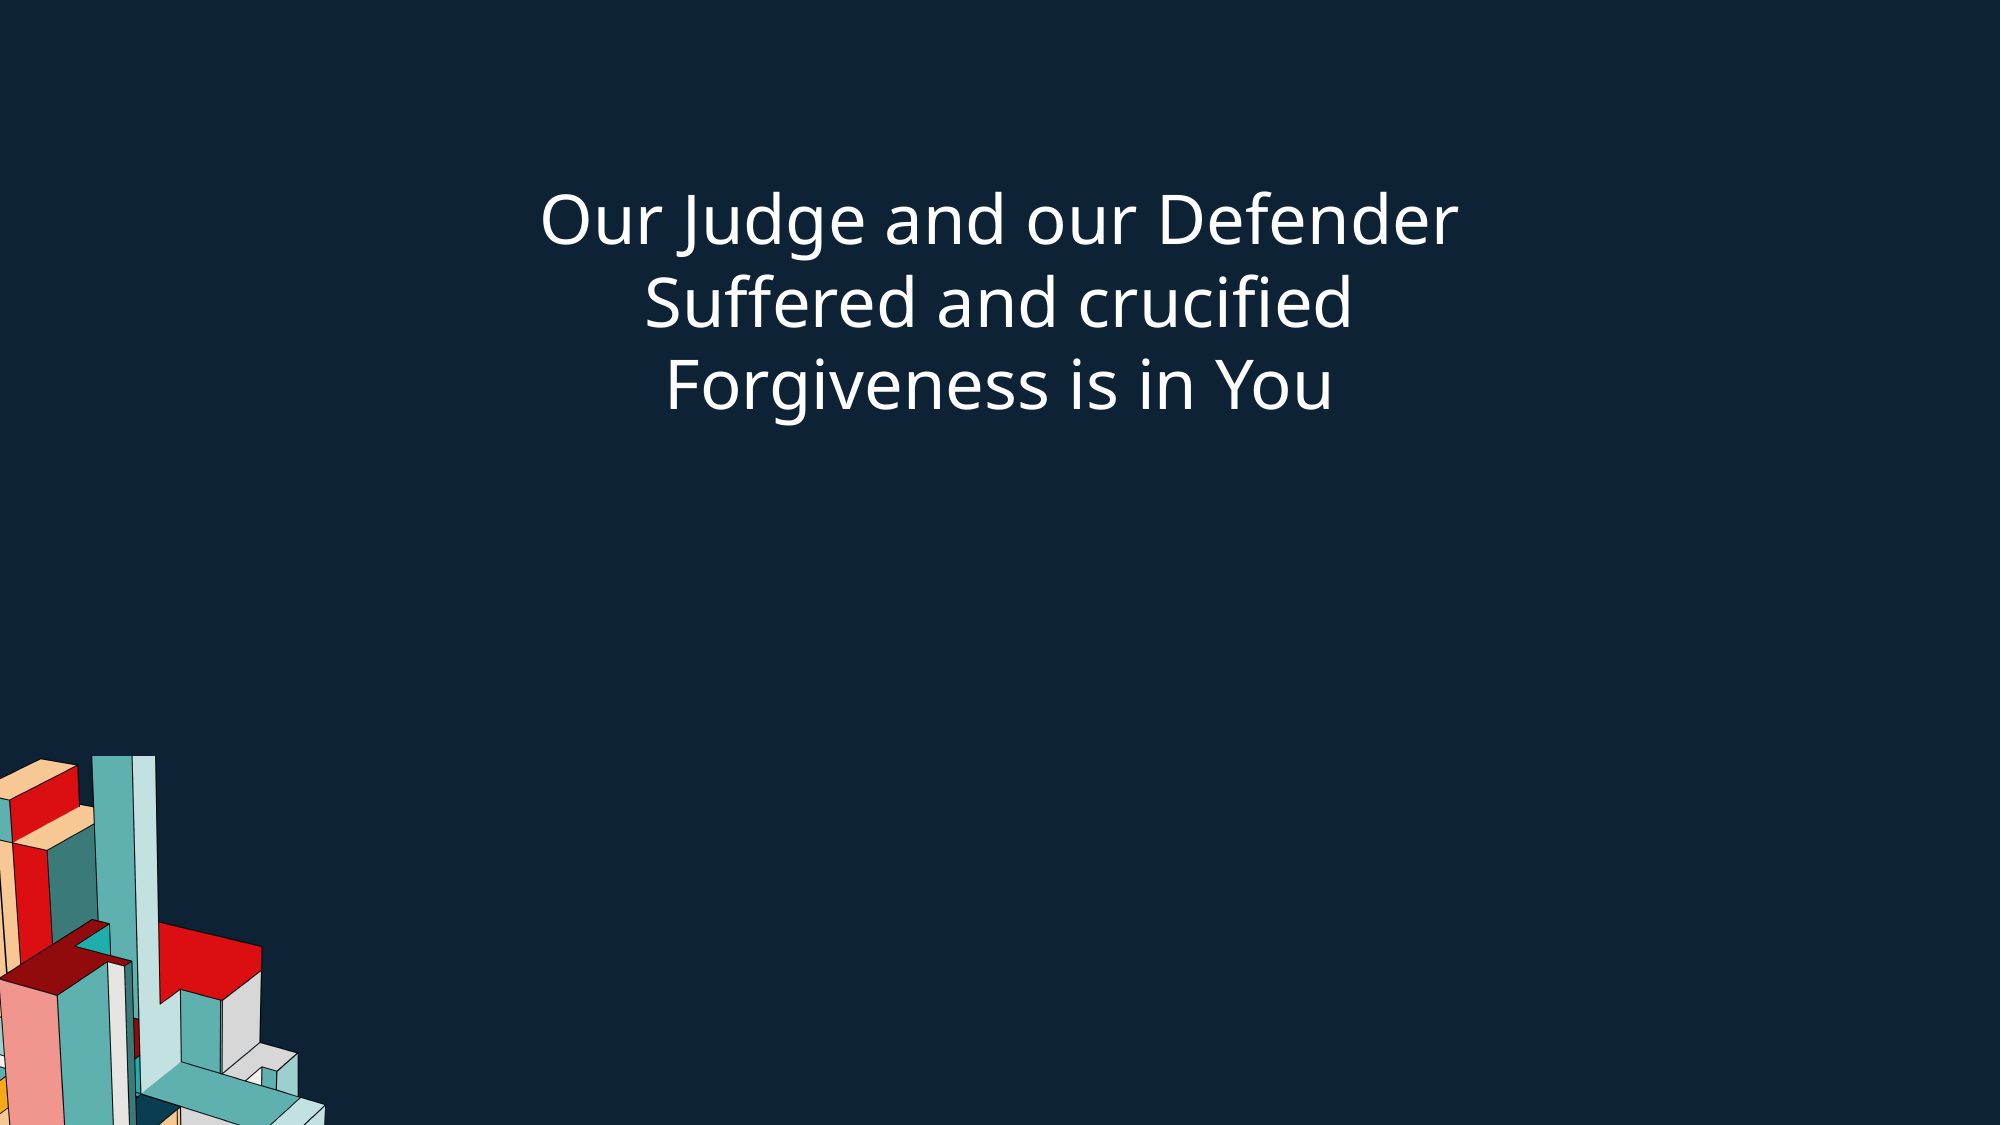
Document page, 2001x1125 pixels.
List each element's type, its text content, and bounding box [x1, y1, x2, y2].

text_box Our Judge and our Defender Suffered and crucified Forgiveness is in You [99, 168, 1900, 596]
picture [0, 756, 326, 1125]
